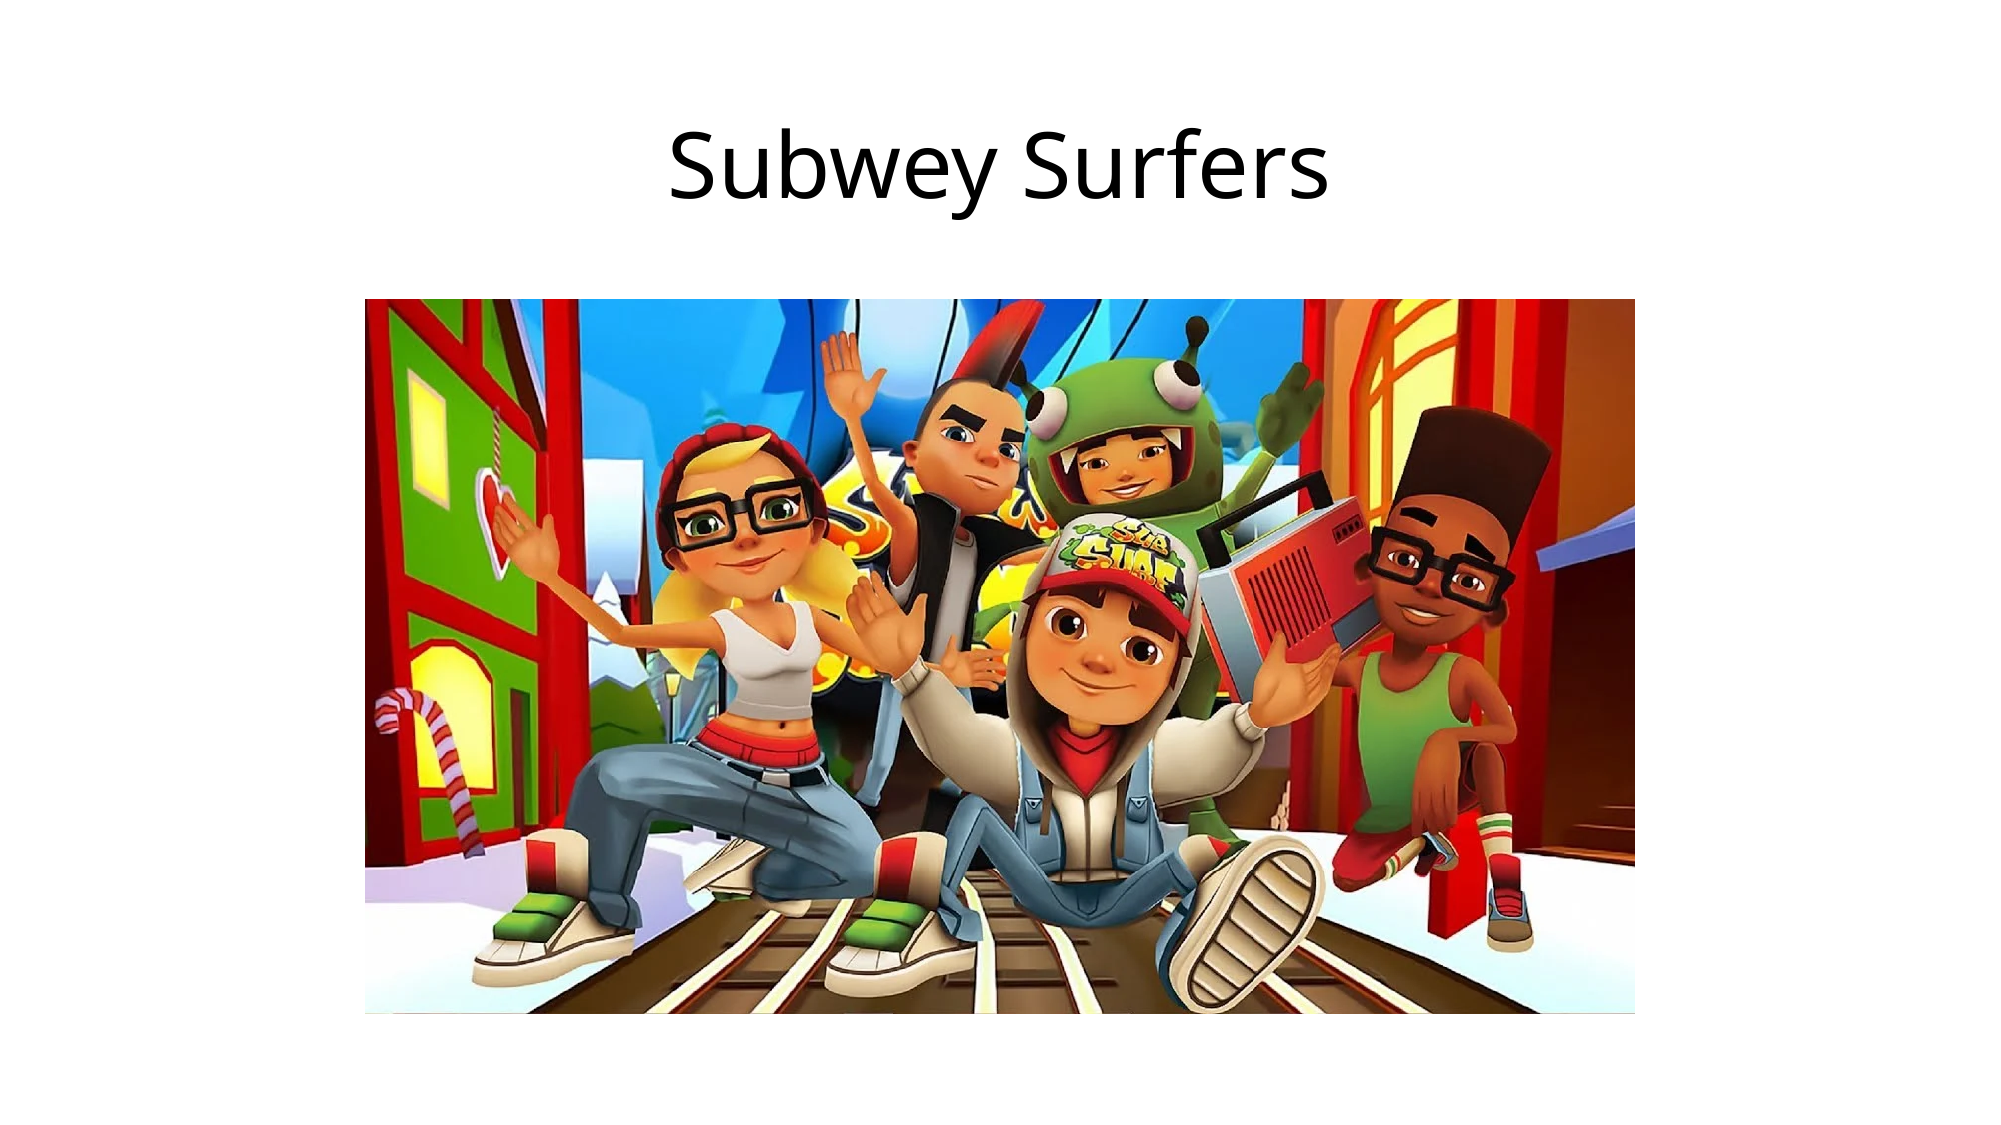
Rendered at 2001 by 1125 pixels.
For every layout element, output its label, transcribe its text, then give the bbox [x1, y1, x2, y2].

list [365, 299, 1635, 1014]
title Subwey Surfers [137, 59, 1863, 278]
